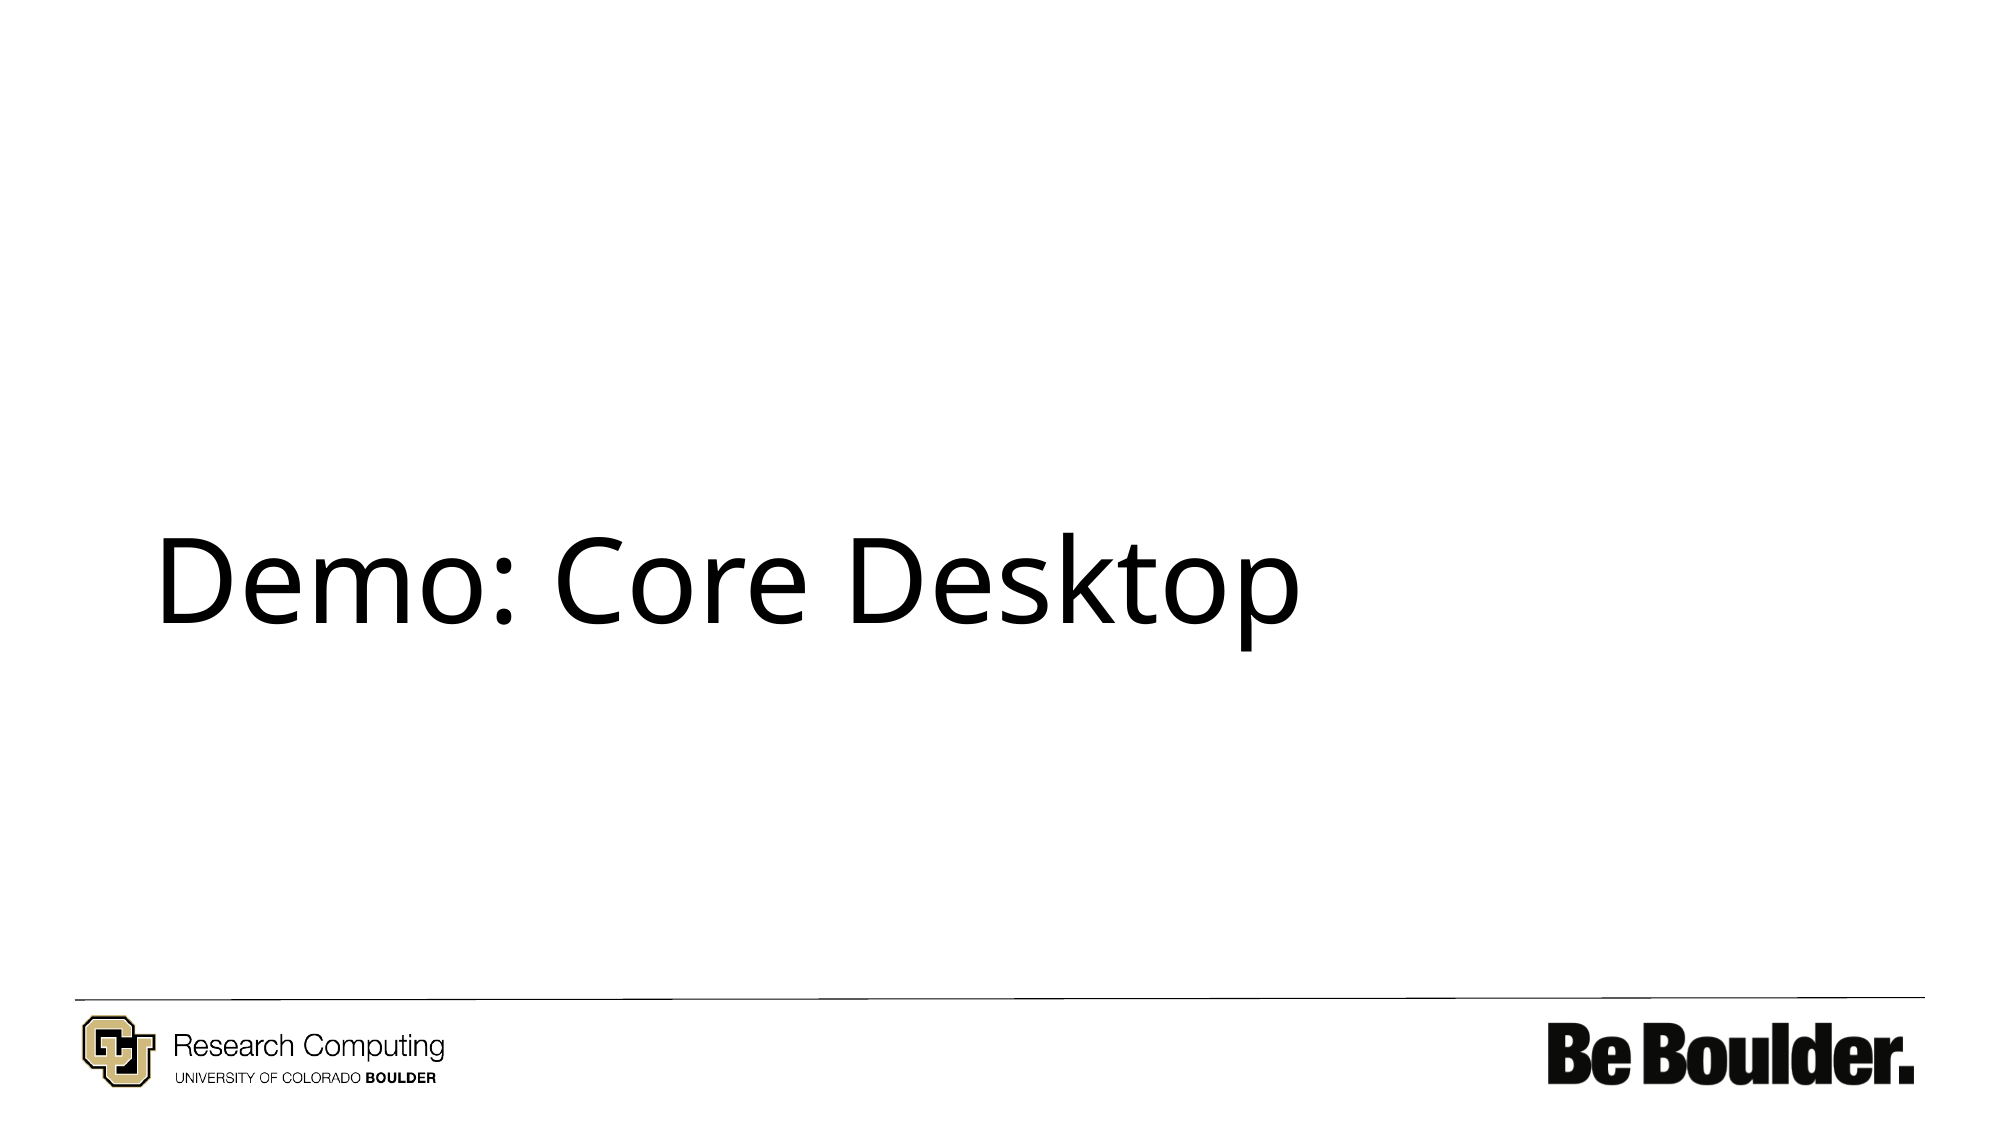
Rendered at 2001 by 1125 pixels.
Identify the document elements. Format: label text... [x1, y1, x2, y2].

picture [1524, 1015, 1938, 1088]
title Demo: Core Desktop [137, 468, 1863, 657]
picture [81, 1015, 444, 1088]
